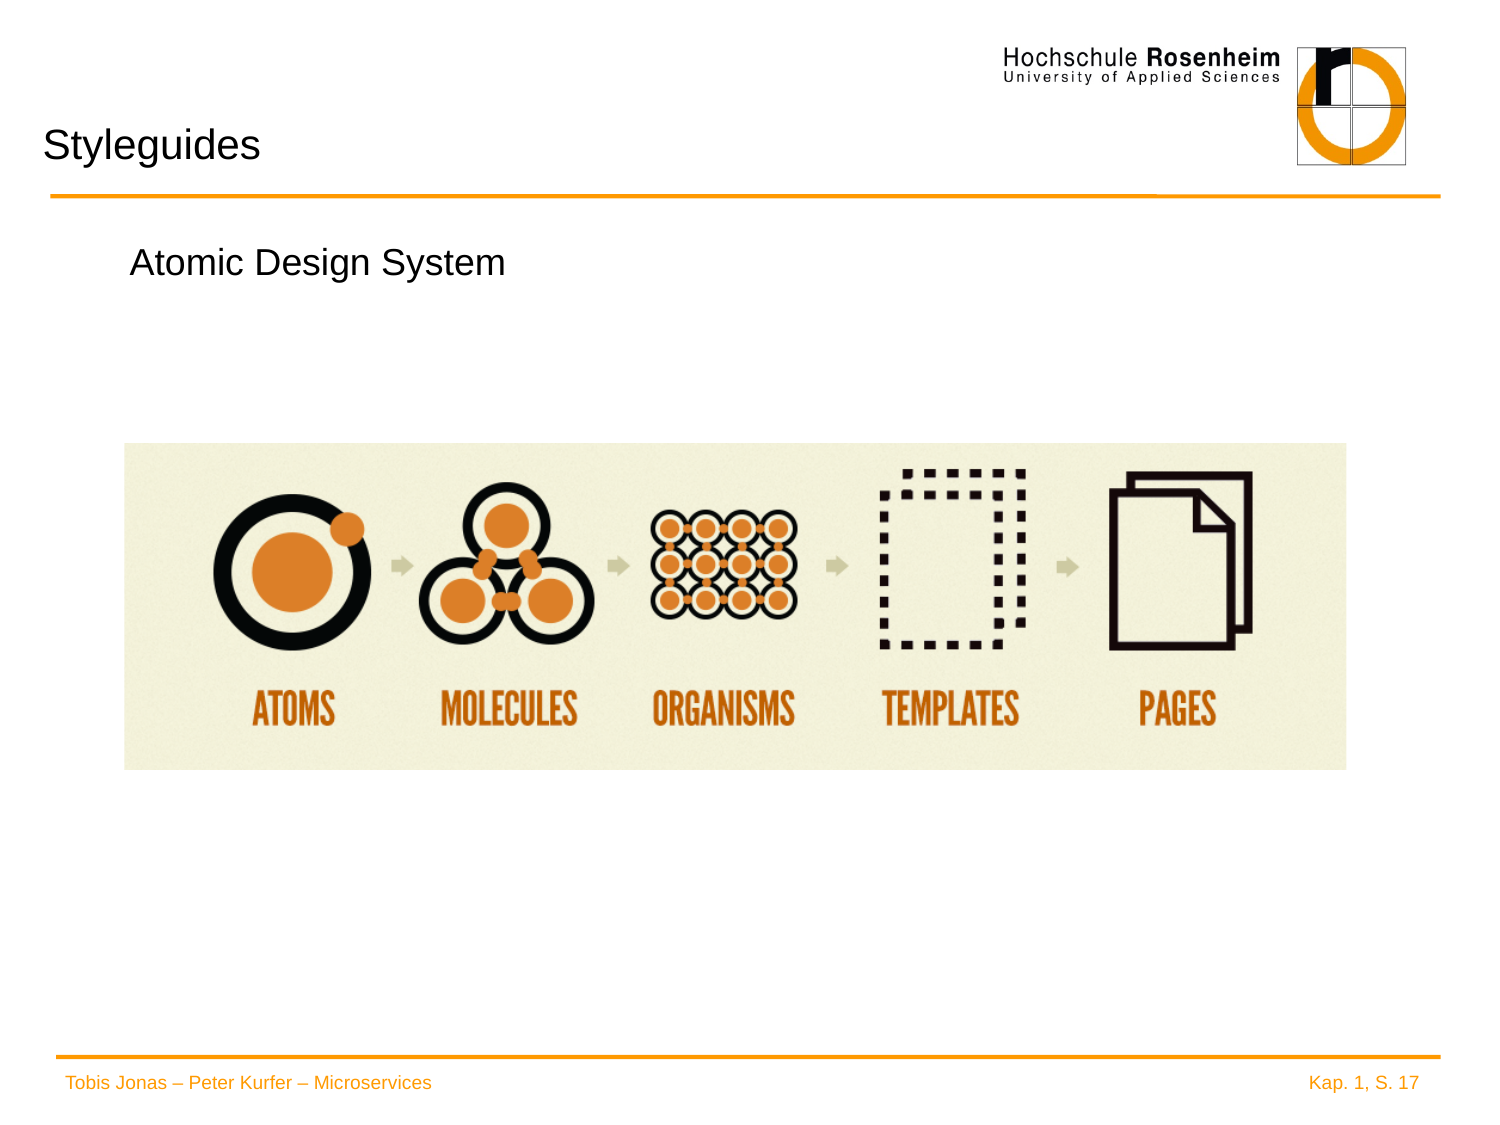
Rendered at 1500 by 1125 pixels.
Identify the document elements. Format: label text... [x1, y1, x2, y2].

title Styleguides [42, 41, 987, 168]
picture [1003, 45, 1407, 167]
list Atomic Design System [42, 230, 1470, 1026]
picture [124, 443, 1347, 770]
